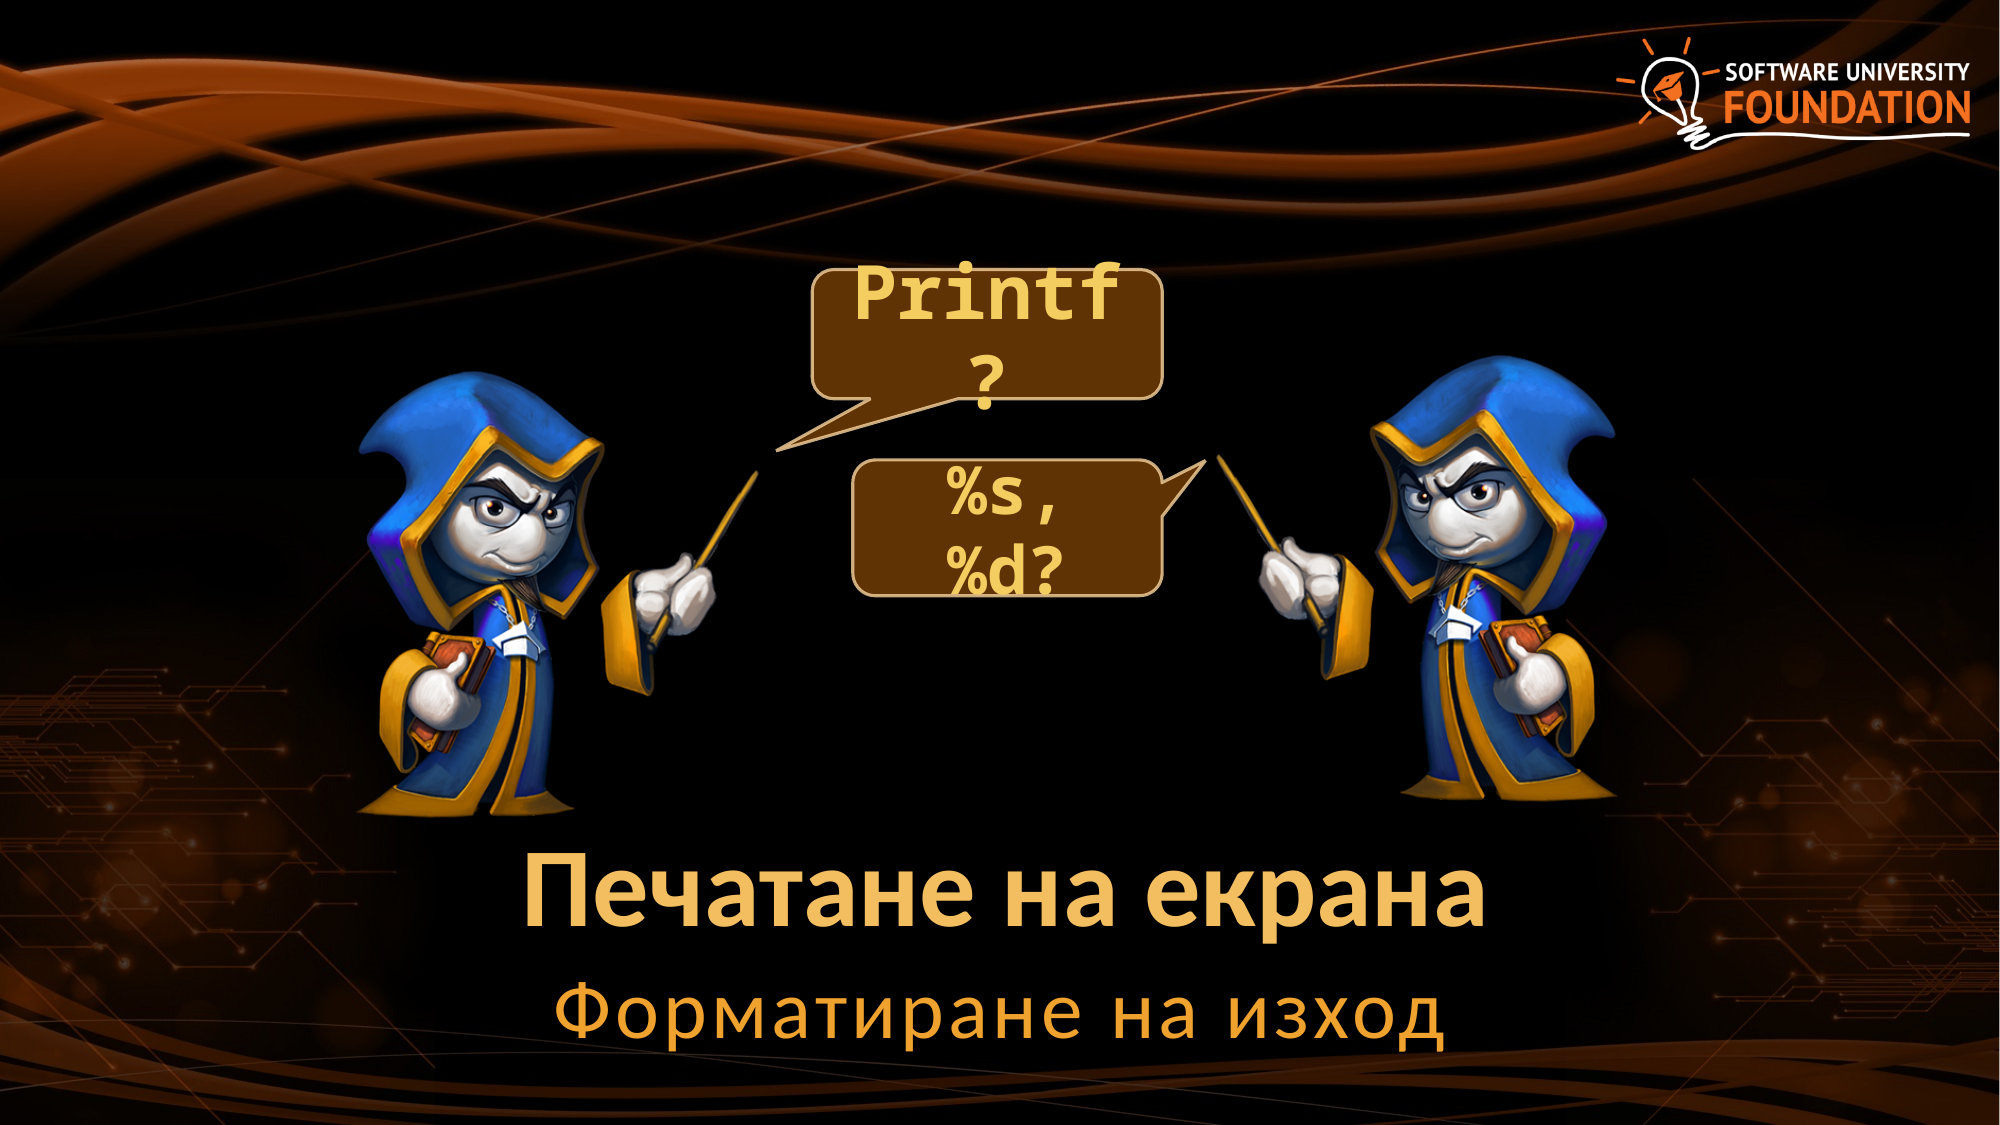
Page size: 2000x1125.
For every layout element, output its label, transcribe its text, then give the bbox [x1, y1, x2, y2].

list Форматиране на изход [149, 944, 1850, 1063]
text_box Printf? [775, 268, 1164, 452]
picture [0, 0, 2000, 1125]
title Печатане на екрана [155, 822, 1856, 957]
text_box %s, %d? [851, 458, 1207, 597]
